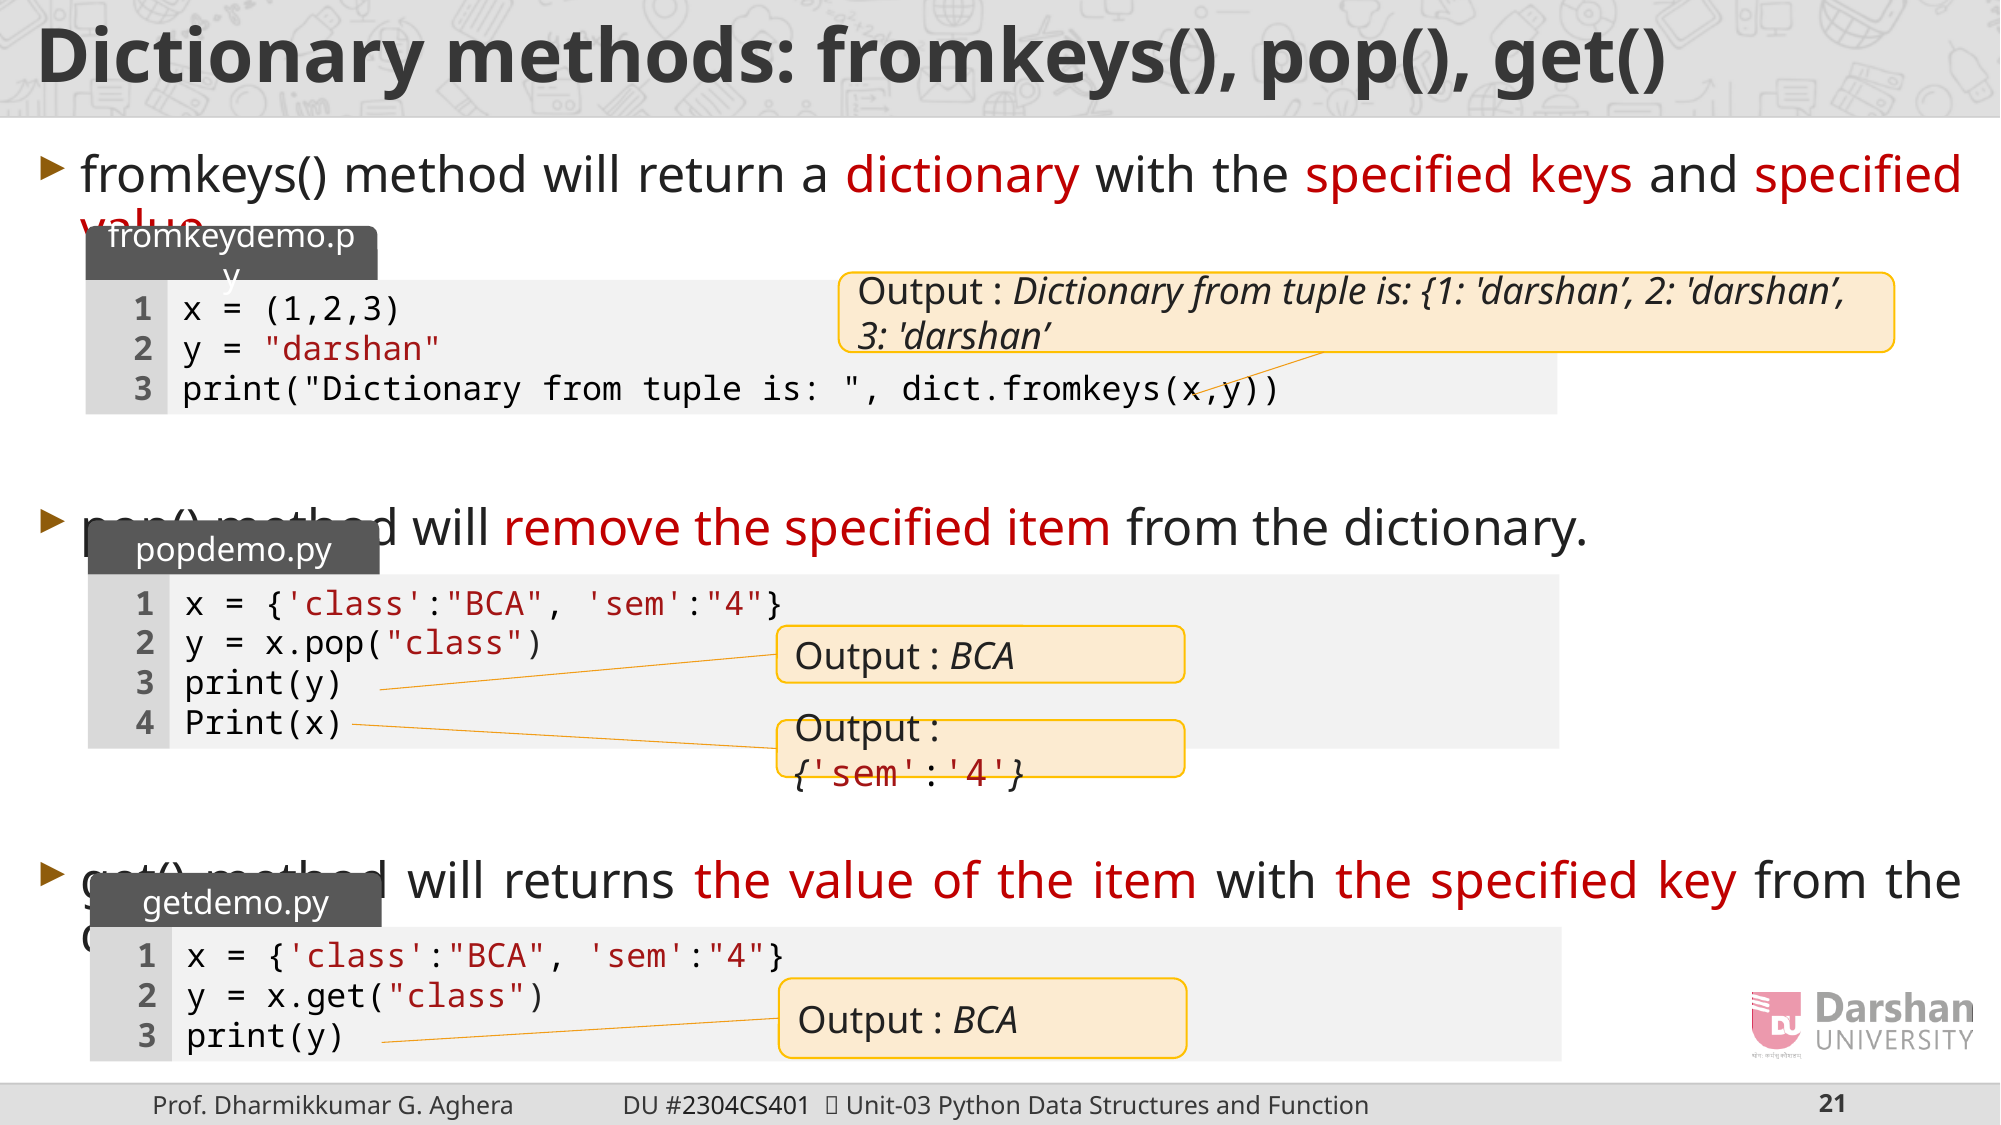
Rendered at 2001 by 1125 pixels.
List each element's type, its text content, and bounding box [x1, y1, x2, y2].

text_box fromkeydemo.py [84, 224, 379, 281]
text_box Output : BCA [777, 977, 1188, 1060]
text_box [1192, 352, 1324, 396]
list fromkeys() method will return a dictionary with the specified keys and specified value. pop() method will remove the specified item from the dictionary. get() method will returns the value of the item with the specified key from the dictionary. [21, 141, 1979, 1059]
title Dictionary methods: fromkeys(), pop(), get() [0, 0, 2000, 117]
text_box 1 2 3 [89, 928, 172, 1062]
text_box 1 2 3 4 [87, 576, 170, 749]
text_box getdemo.py [88, 871, 383, 928]
text_box popdemo.py [86, 519, 381, 576]
text_box 1 2 3 [85, 281, 168, 415]
text_box x = {'class':"BCA", 'sem':"4"} y = x.get("class") print(y) [172, 926, 1562, 1062]
text_box x = (1,2,3) y = "darshan" print("Dictionary from tuple is: ", dict.fromkeys(x,y)) [168, 279, 1558, 415]
text_box Output : Dictionary from tuple is: {1: 'darshan’, 2: 'darshan’, 3: 'darshan’ [837, 271, 1896, 354]
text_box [379, 654, 777, 690]
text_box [351, 724, 777, 749]
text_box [381, 1018, 779, 1043]
text_box x = {'class':"BCA", 'sem':"4"} y = x.pop("class") print(y) Print(x) [170, 574, 1560, 749]
text_box Output : {'sem':'4'} [775, 719, 1186, 779]
text_box Output : BCA [775, 624, 1186, 684]
